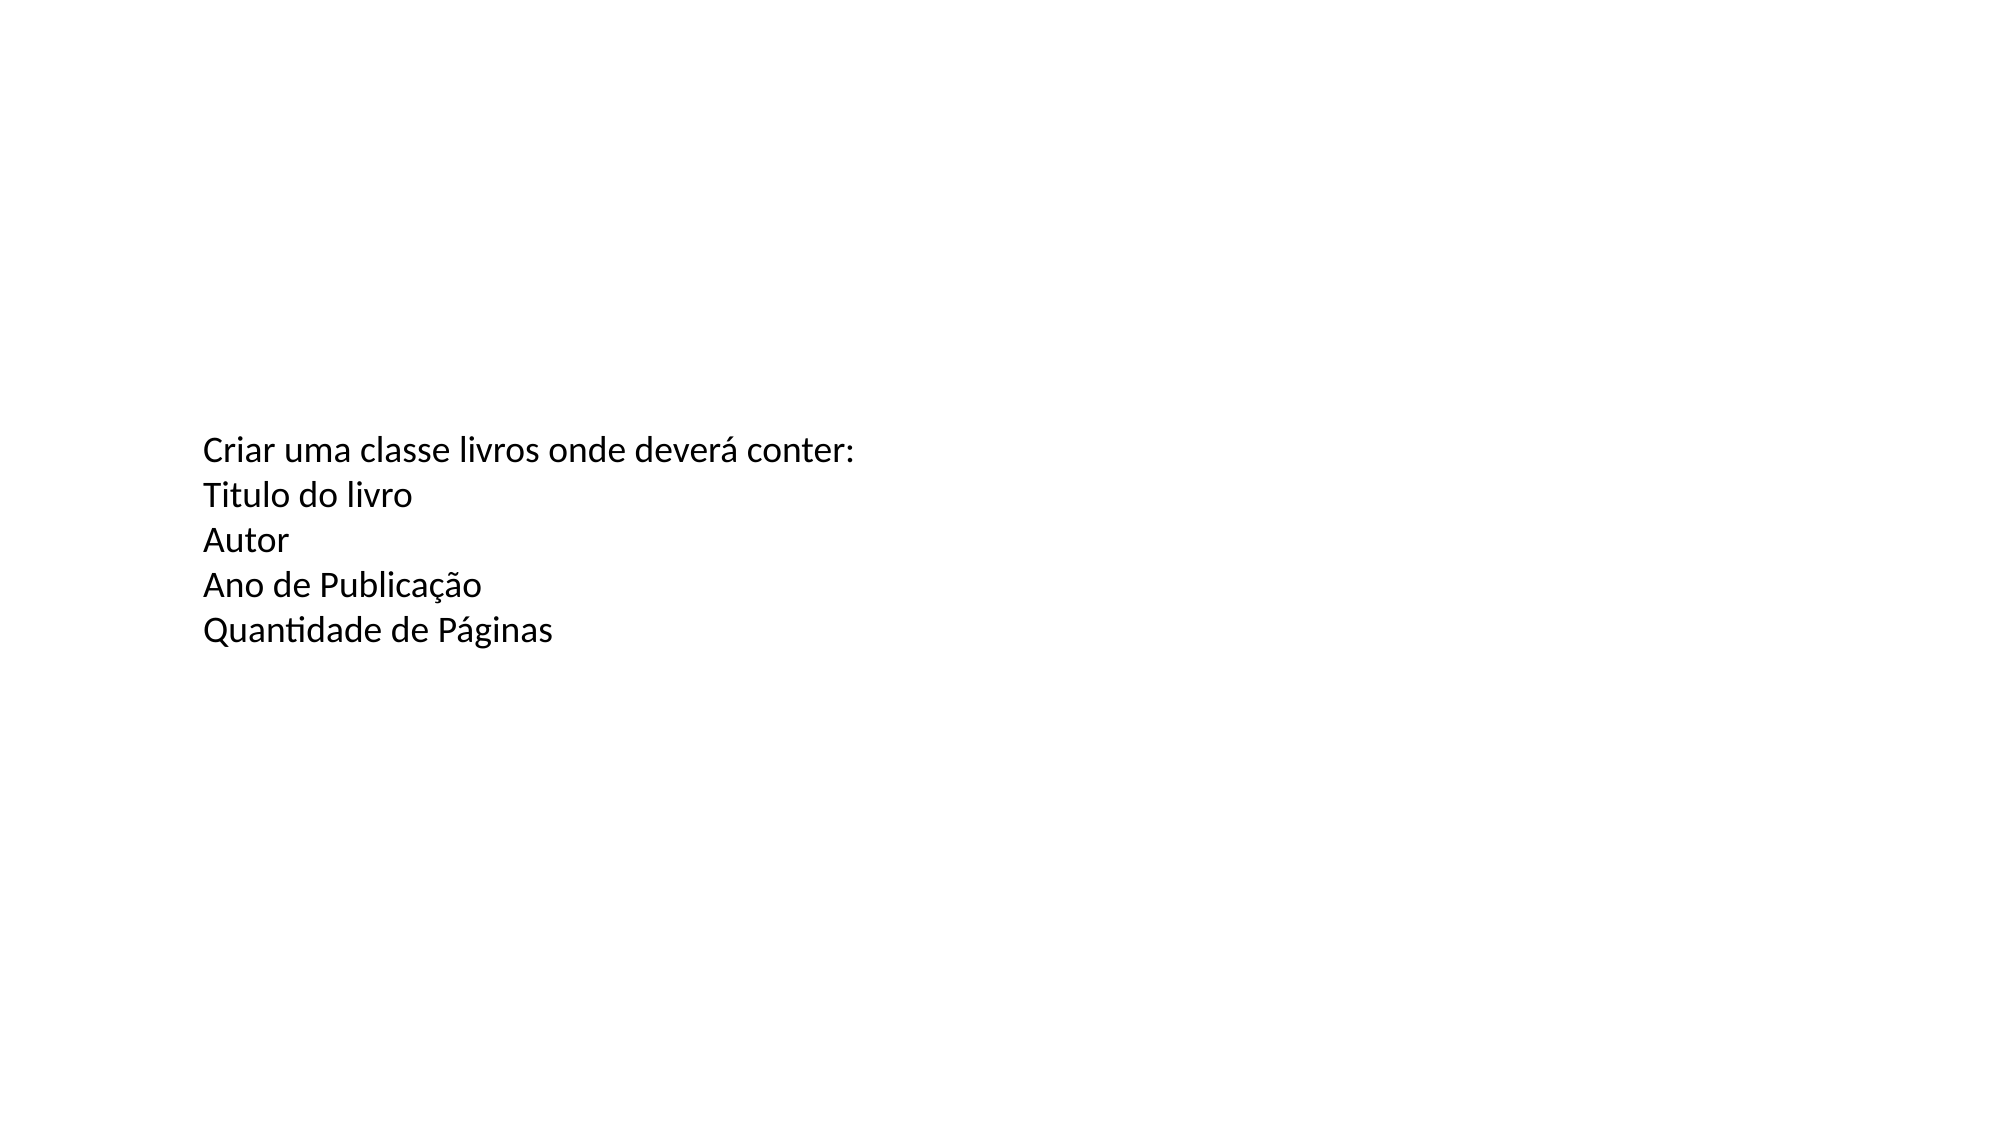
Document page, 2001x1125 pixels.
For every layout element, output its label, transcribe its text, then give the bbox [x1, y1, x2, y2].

text_box Criar uma classe livros onde deverá conter: Titulo do livro Autor Ano de Publicação Quantidade de Páginas [188, 417, 1934, 658]
